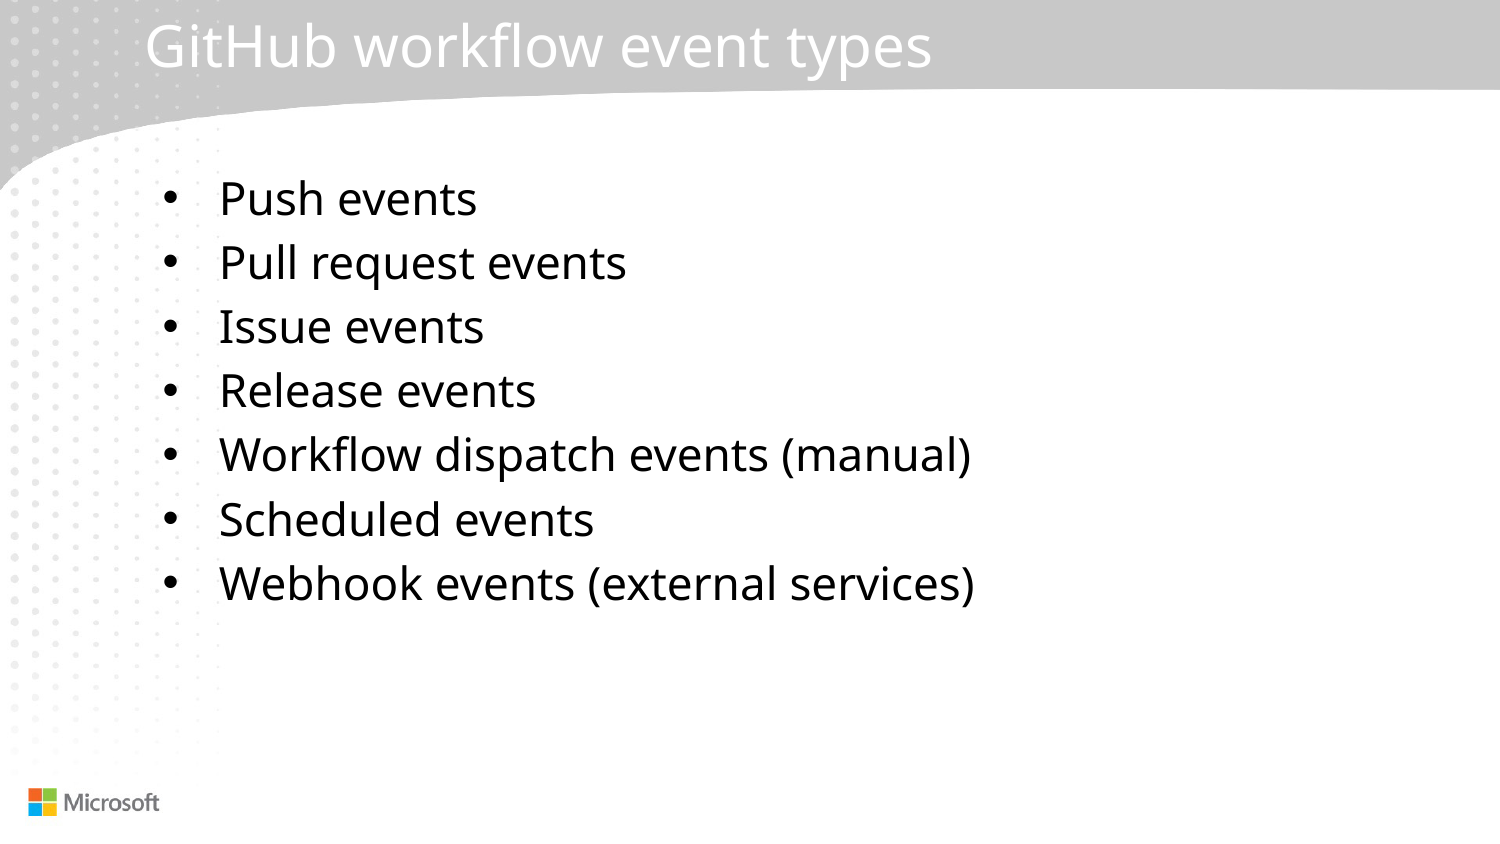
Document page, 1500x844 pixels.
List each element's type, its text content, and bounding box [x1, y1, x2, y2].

list Push events Pull request events Issue events Release events Workflow dispatch events (manual) Scheduled events Webhook events (external services) [147, 161, 1351, 762]
picture [0, 0, 1500, 844]
title GitHub workflow event types [130, 1, 1369, 78]
